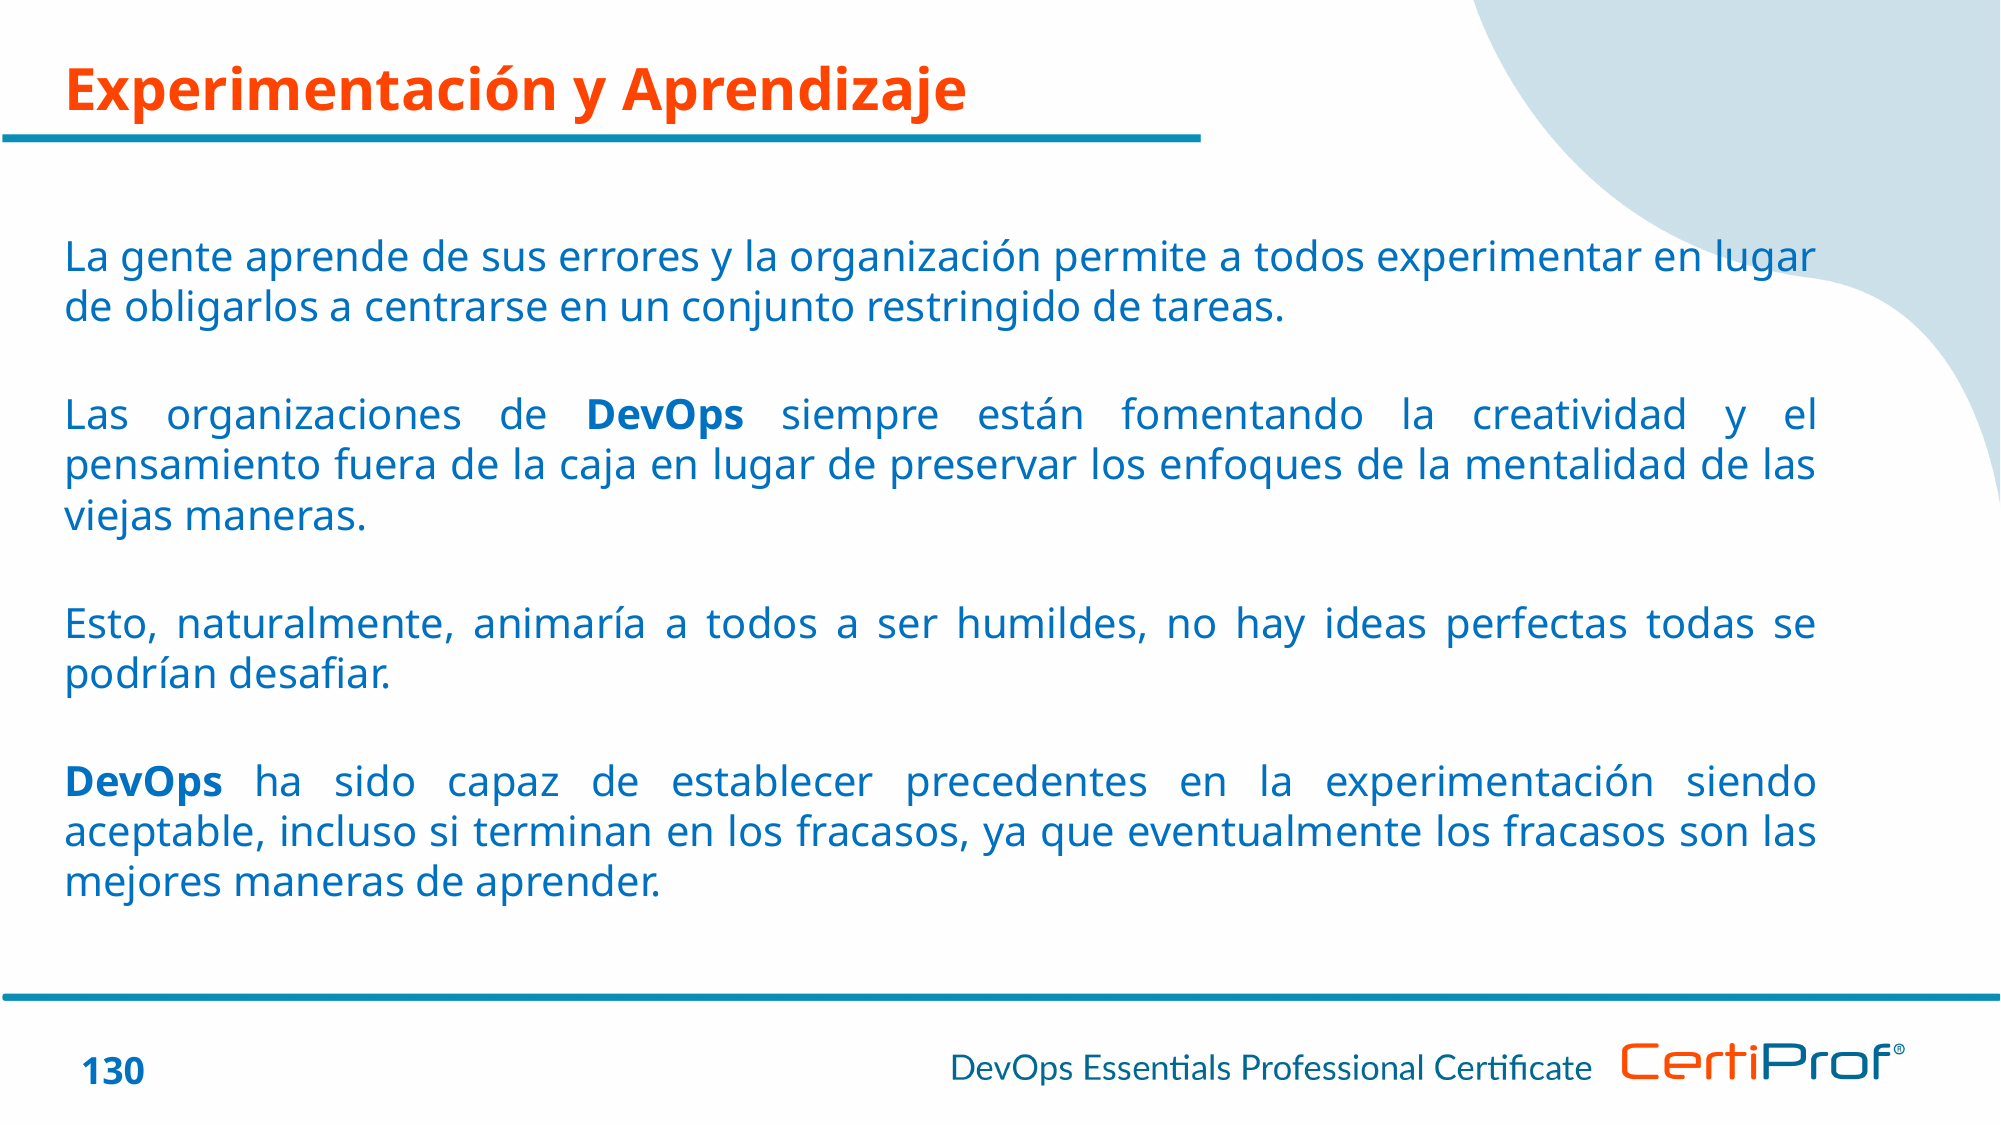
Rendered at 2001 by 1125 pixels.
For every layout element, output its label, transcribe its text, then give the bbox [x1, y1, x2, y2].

text_box Experimentación y Aprendizaje [49, 45, 1043, 131]
text_box La gente aprende de sus errores y la organización permite a todos experimentar en lugar de obligarlos a centrarse en un conjunto restringido de tareas. Las organizaciones de DevOps siempre están fomentando la creatividad y el pensamiento fuera de la caja en lugar de preservar los enfoques de la mentalidad de las viejas maneras. Esto, naturalmente, animaría a todos a ser humildes, no hay ideas perfectas todas se podrían desafiar. DevOps ha sido capaz de establecer precedentes en la experimentación siendo aceptable, incluso si terminan en los fracasos, ya que eventualmente los fracasos son las mejores maneras de aprender. [49, 222, 1834, 912]
picture [0, 0, 2001, 1125]
